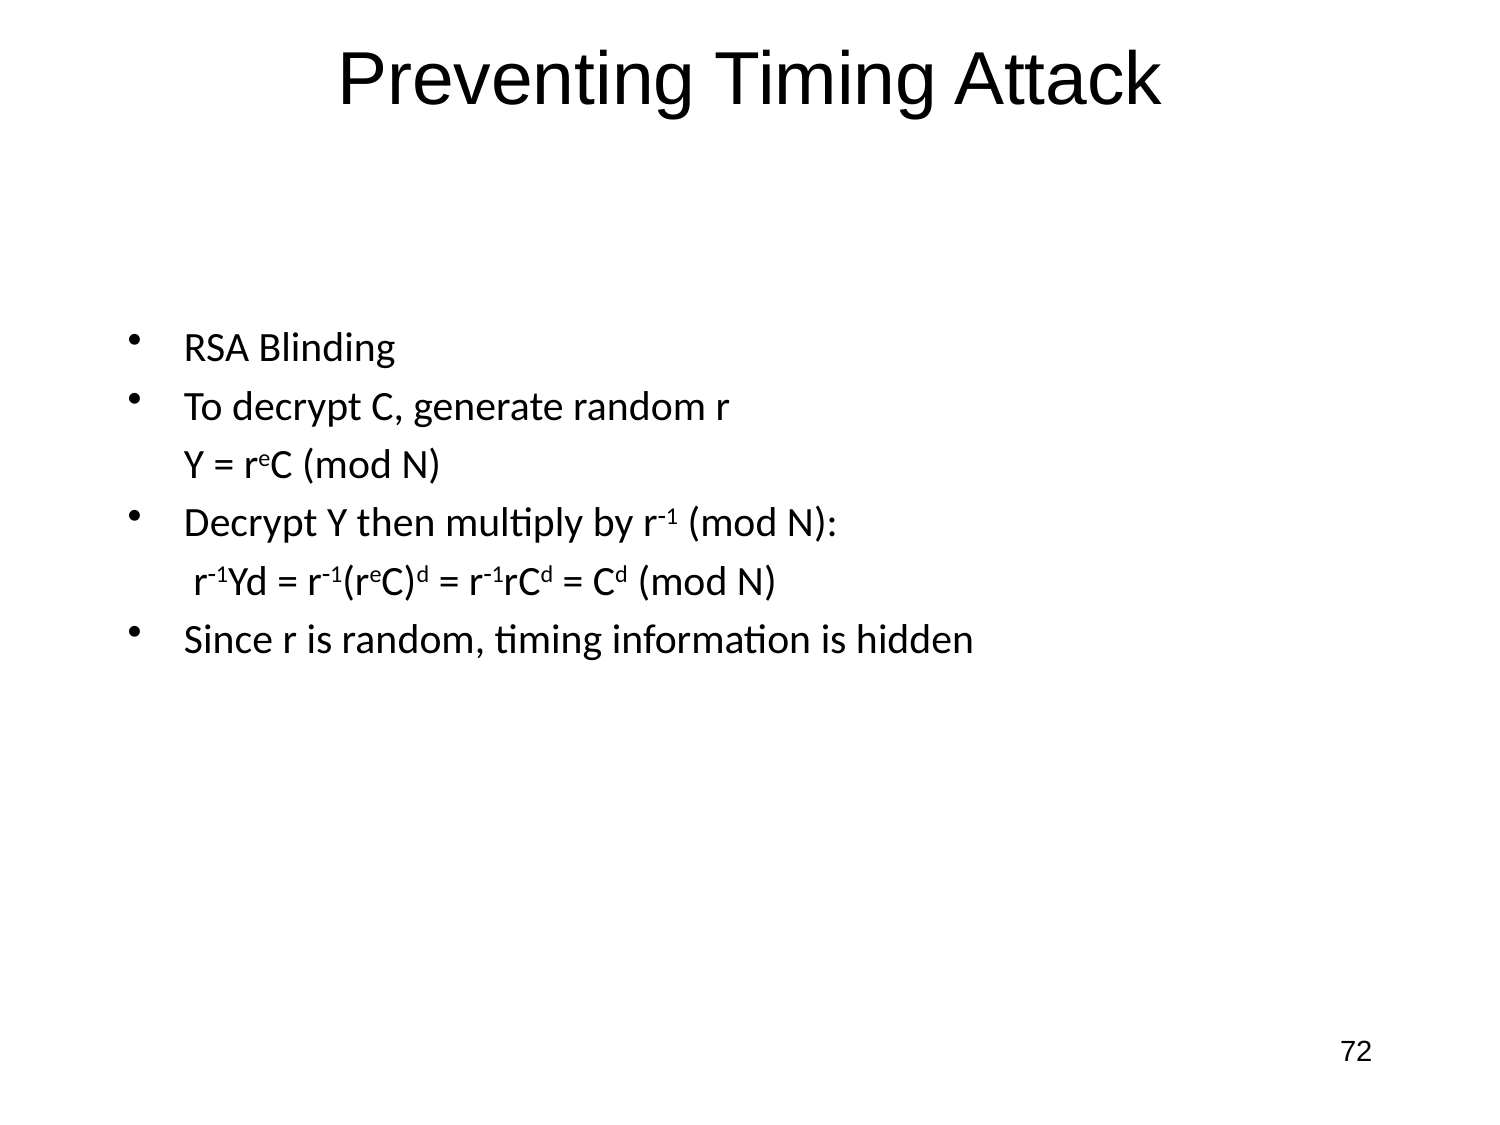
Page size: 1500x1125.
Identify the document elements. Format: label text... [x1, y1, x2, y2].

title Preventing Timing Attack [112, 0, 1388, 151]
slide_number 72 [1074, 1024, 1388, 1101]
list RSA Blinding To decrypt C, generate random r Y = reC (mod N) Decrypt Y then multiply by r1 (mod N): r1Yd = r1(reC)d = r1rCd = Cd (mod N) Since r is random, timing information is hidden [112, 312, 1376, 826]
